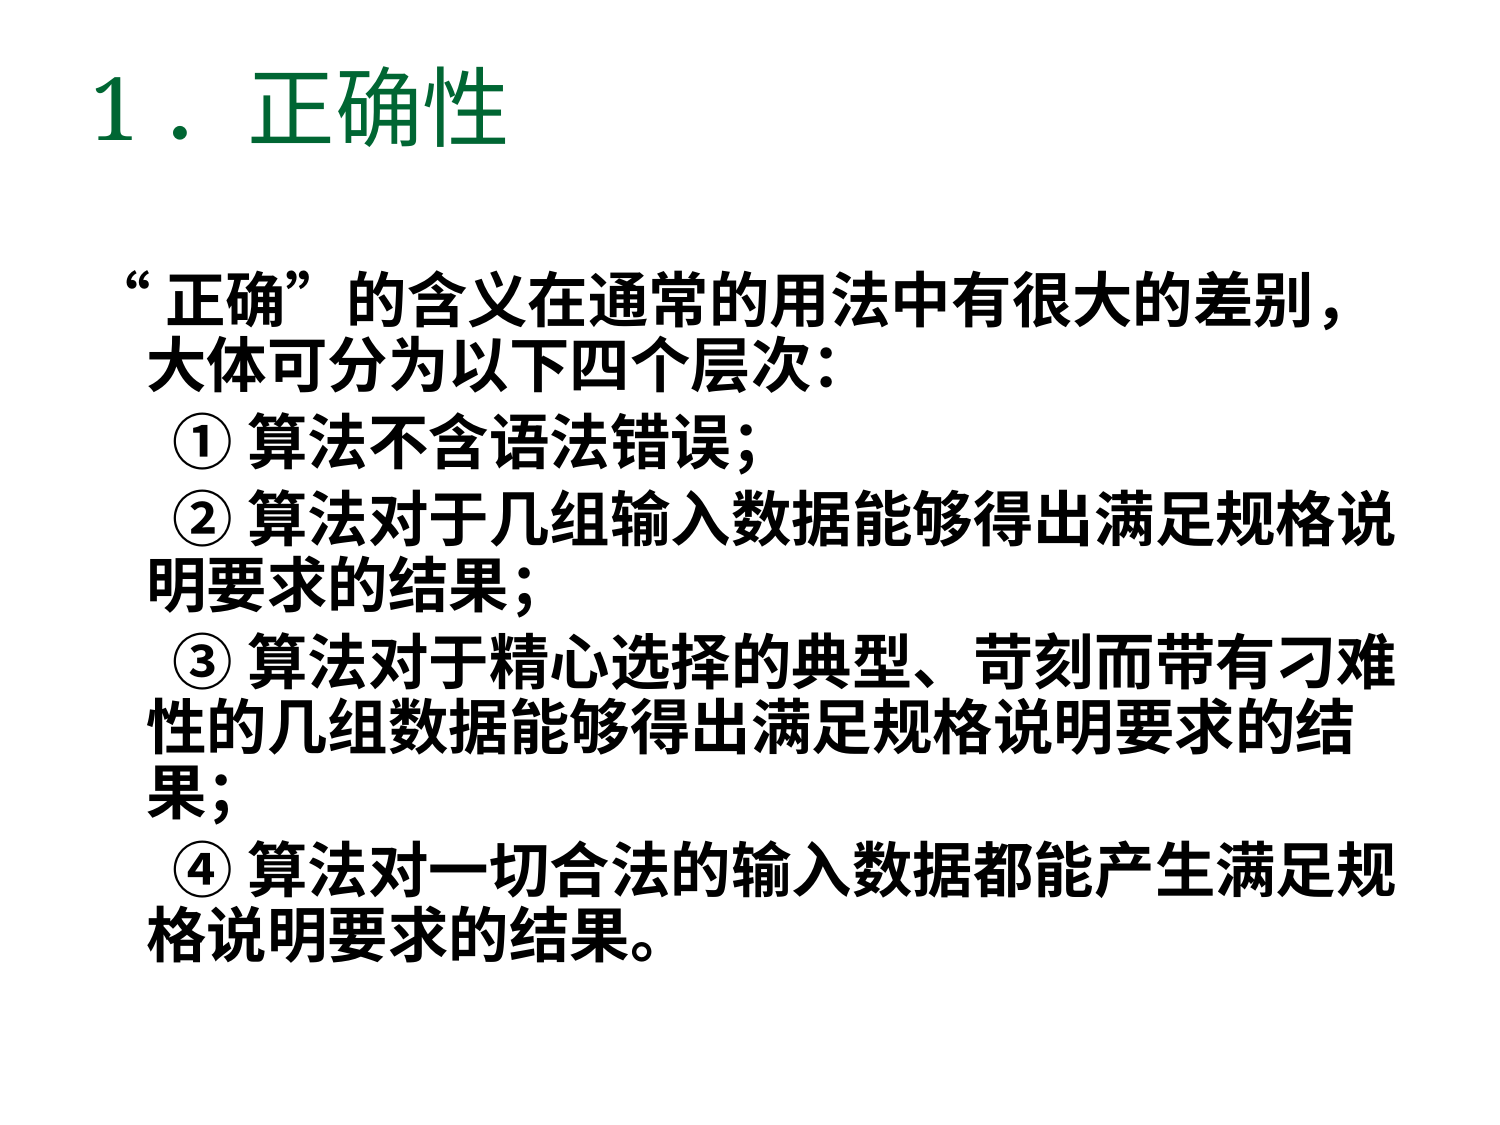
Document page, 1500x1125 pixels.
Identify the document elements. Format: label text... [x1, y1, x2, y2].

list “正确”的含义在通常的用法中有很大的差别，大体可分为以下四个层次： ①算法不含语法错误； ②算法对于几组输入数据能够得出满足规格说明要求的结果； ③算法对于精心选择的典型、苛刻而带有刁难性的几组数据能够得出满足规格说明要求的结果； ④算法对一切合法的输入数据都能产生满足规格说明要求的结果。 [75, 262, 1425, 1006]
title 1．正确性 [75, 45, 1425, 233]
